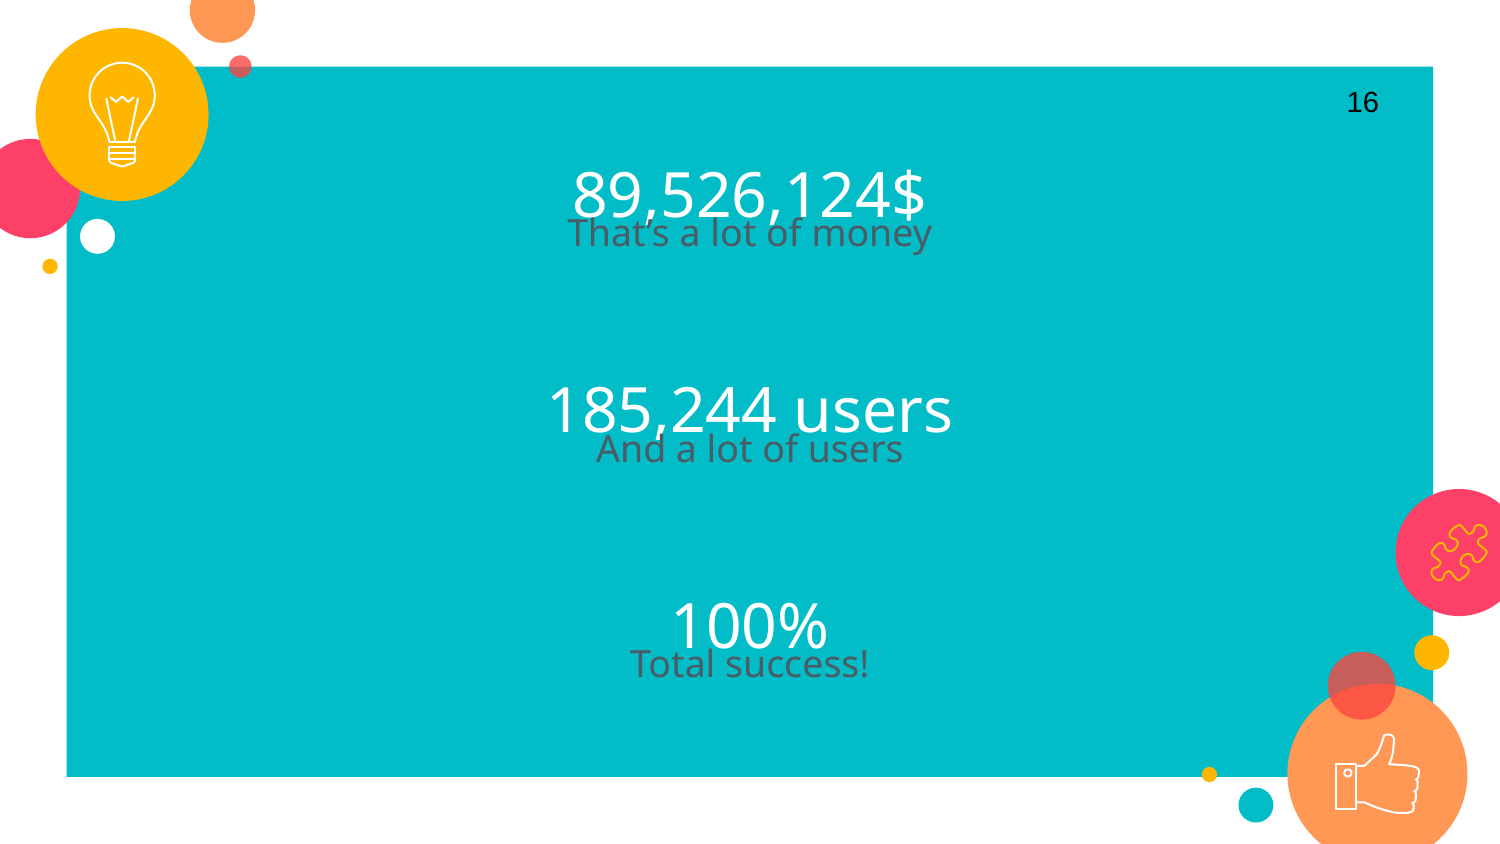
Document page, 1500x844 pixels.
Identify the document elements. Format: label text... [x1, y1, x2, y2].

subtitle Total success! [112, 625, 1388, 702]
title 185,244 users [112, 334, 1388, 409]
subtitle That’s a lot of money [112, 193, 1388, 270]
title 89,526,124$ [112, 118, 1388, 193]
subtitle And a lot of users [112, 409, 1388, 486]
slide_number 16 [1331, 68, 1422, 134]
title 100% [112, 550, 1388, 625]
